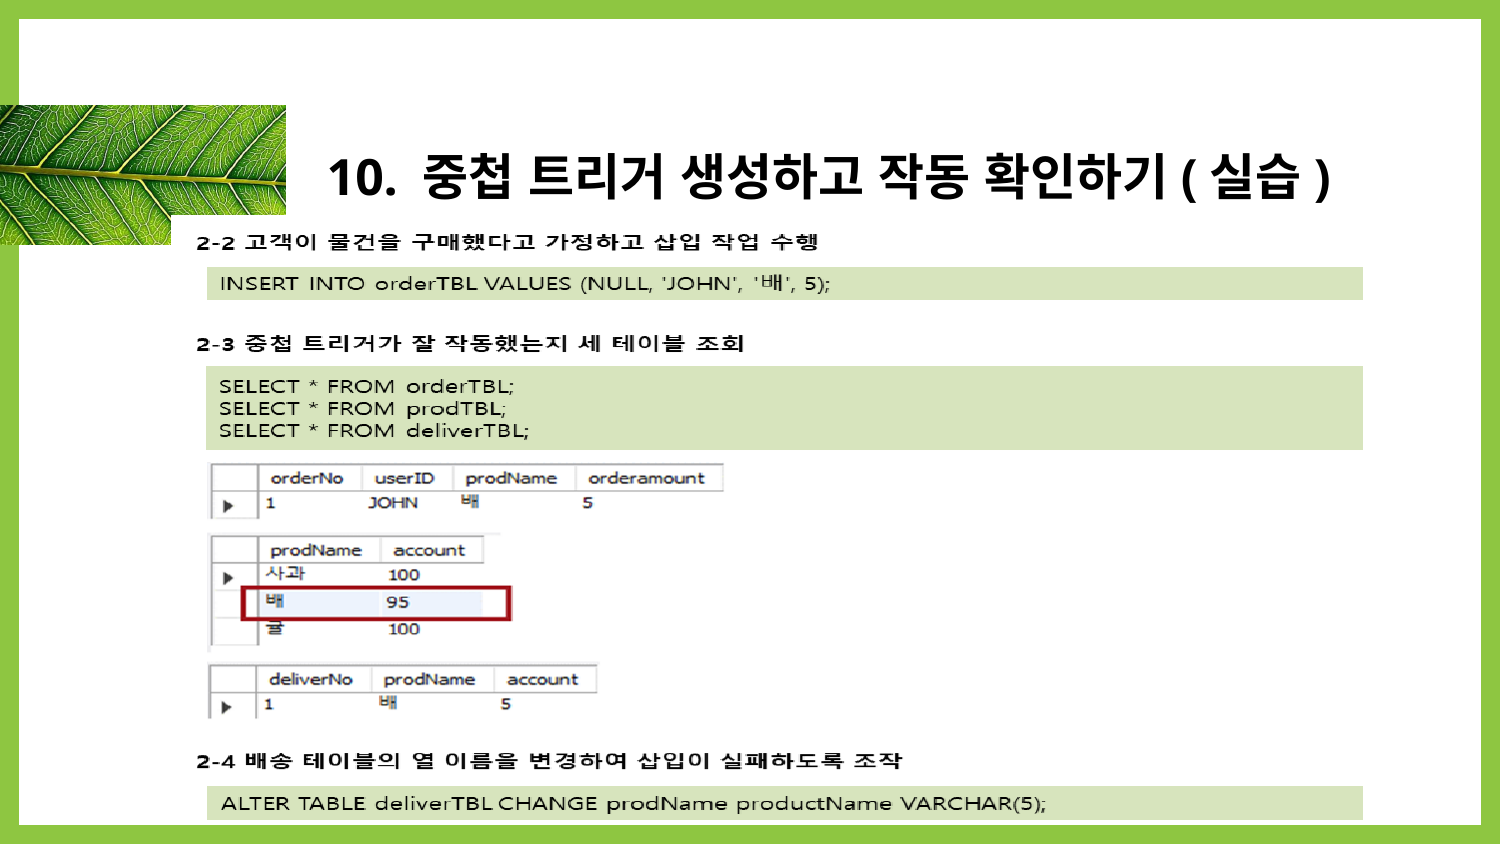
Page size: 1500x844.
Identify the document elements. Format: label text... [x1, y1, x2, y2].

title 10. 중첩 트리거 생성하고 작동 확인하기(실습) [315, 97, 1363, 213]
picture [0, 105, 1399, 825]
